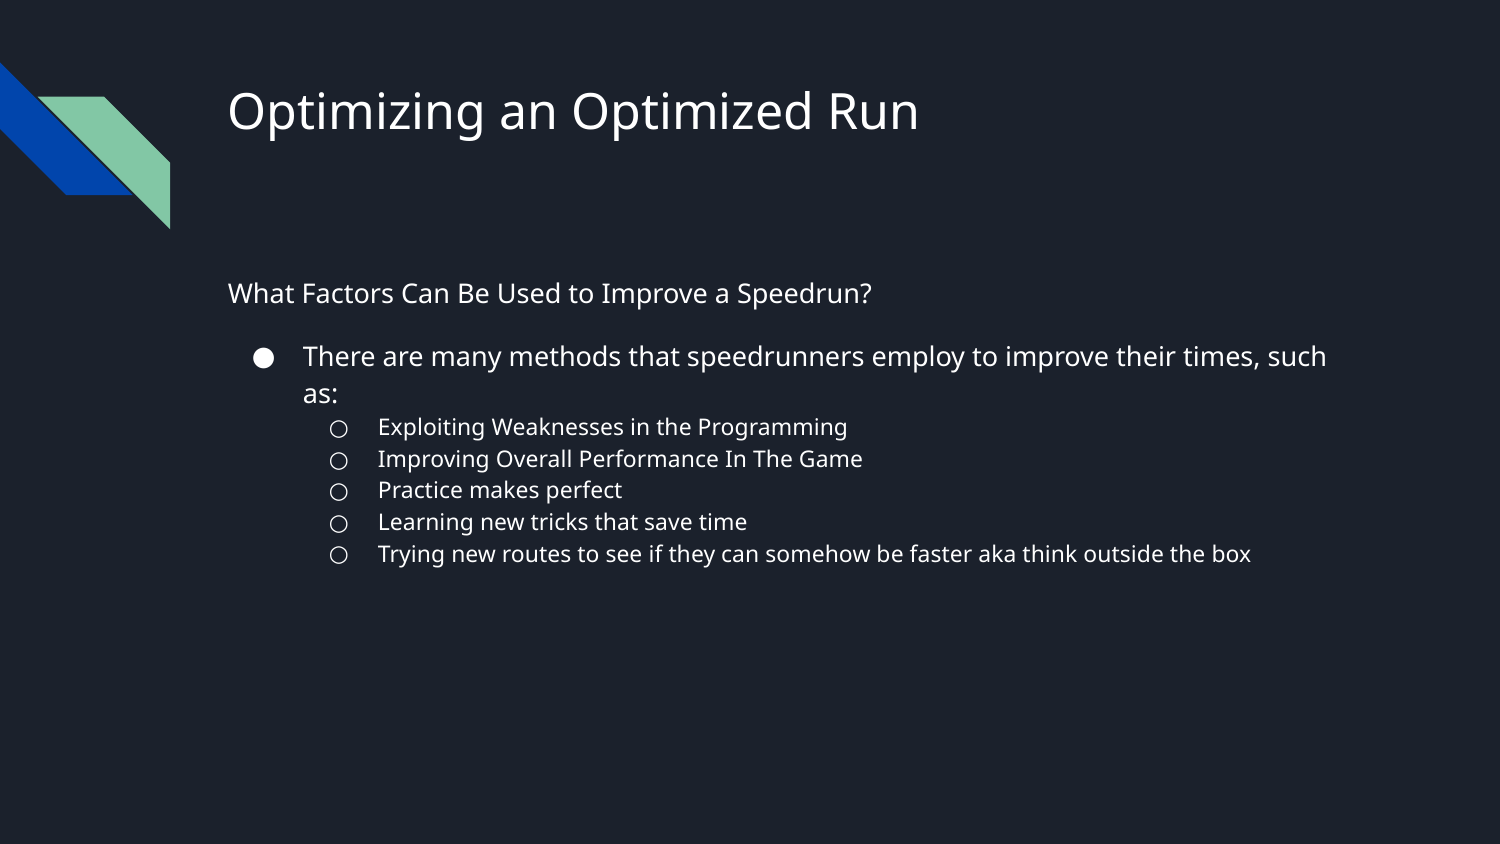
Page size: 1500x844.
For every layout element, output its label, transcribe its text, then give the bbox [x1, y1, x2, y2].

title Optimizing an Optimized Run [212, 64, 1368, 215]
list What Factors Can Be Used to Improve a Speedrun? There are many methods that speedrunners employ to improve their times, such as: Exploiting Weaknesses in the Programming Improving Overall Performance In The Game Practice makes perfect Learning new tricks that save time Trying new routes to see if they can somehow be faster aka think outside the box [212, 257, 1368, 735]
